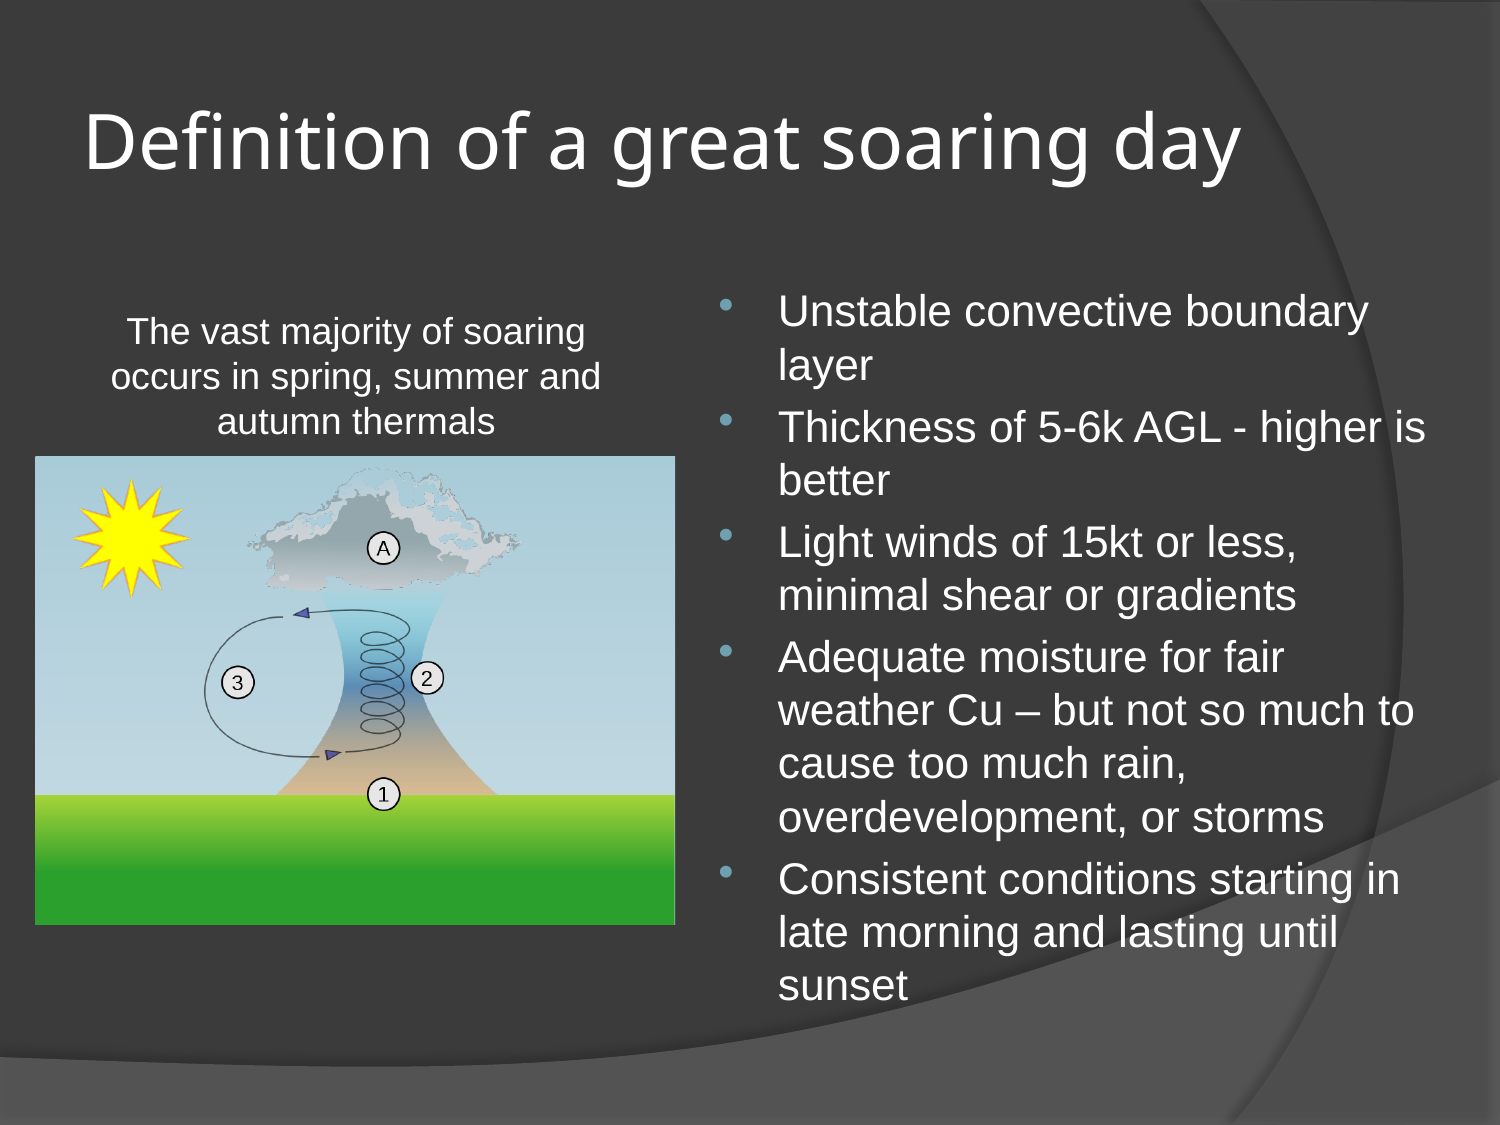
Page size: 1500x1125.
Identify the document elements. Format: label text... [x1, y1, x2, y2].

list Unstable convective boundary layer Thickness of 5-6k AGL - higher is better Light winds of 15kt or less, minimal shear or gradients Adequate moisture for fair weather Cu – but not so much to cause too much rain, overdevelopment, or storms Consistent conditions starting in late morning and lasting until sunset [699, 275, 1463, 1018]
picture [35, 456, 676, 926]
title Definition of a great soaring day [75, 45, 1300, 233]
text_box The vast majority of soaring occurs in spring, summer and autumn thermals [62, 299, 650, 447]
